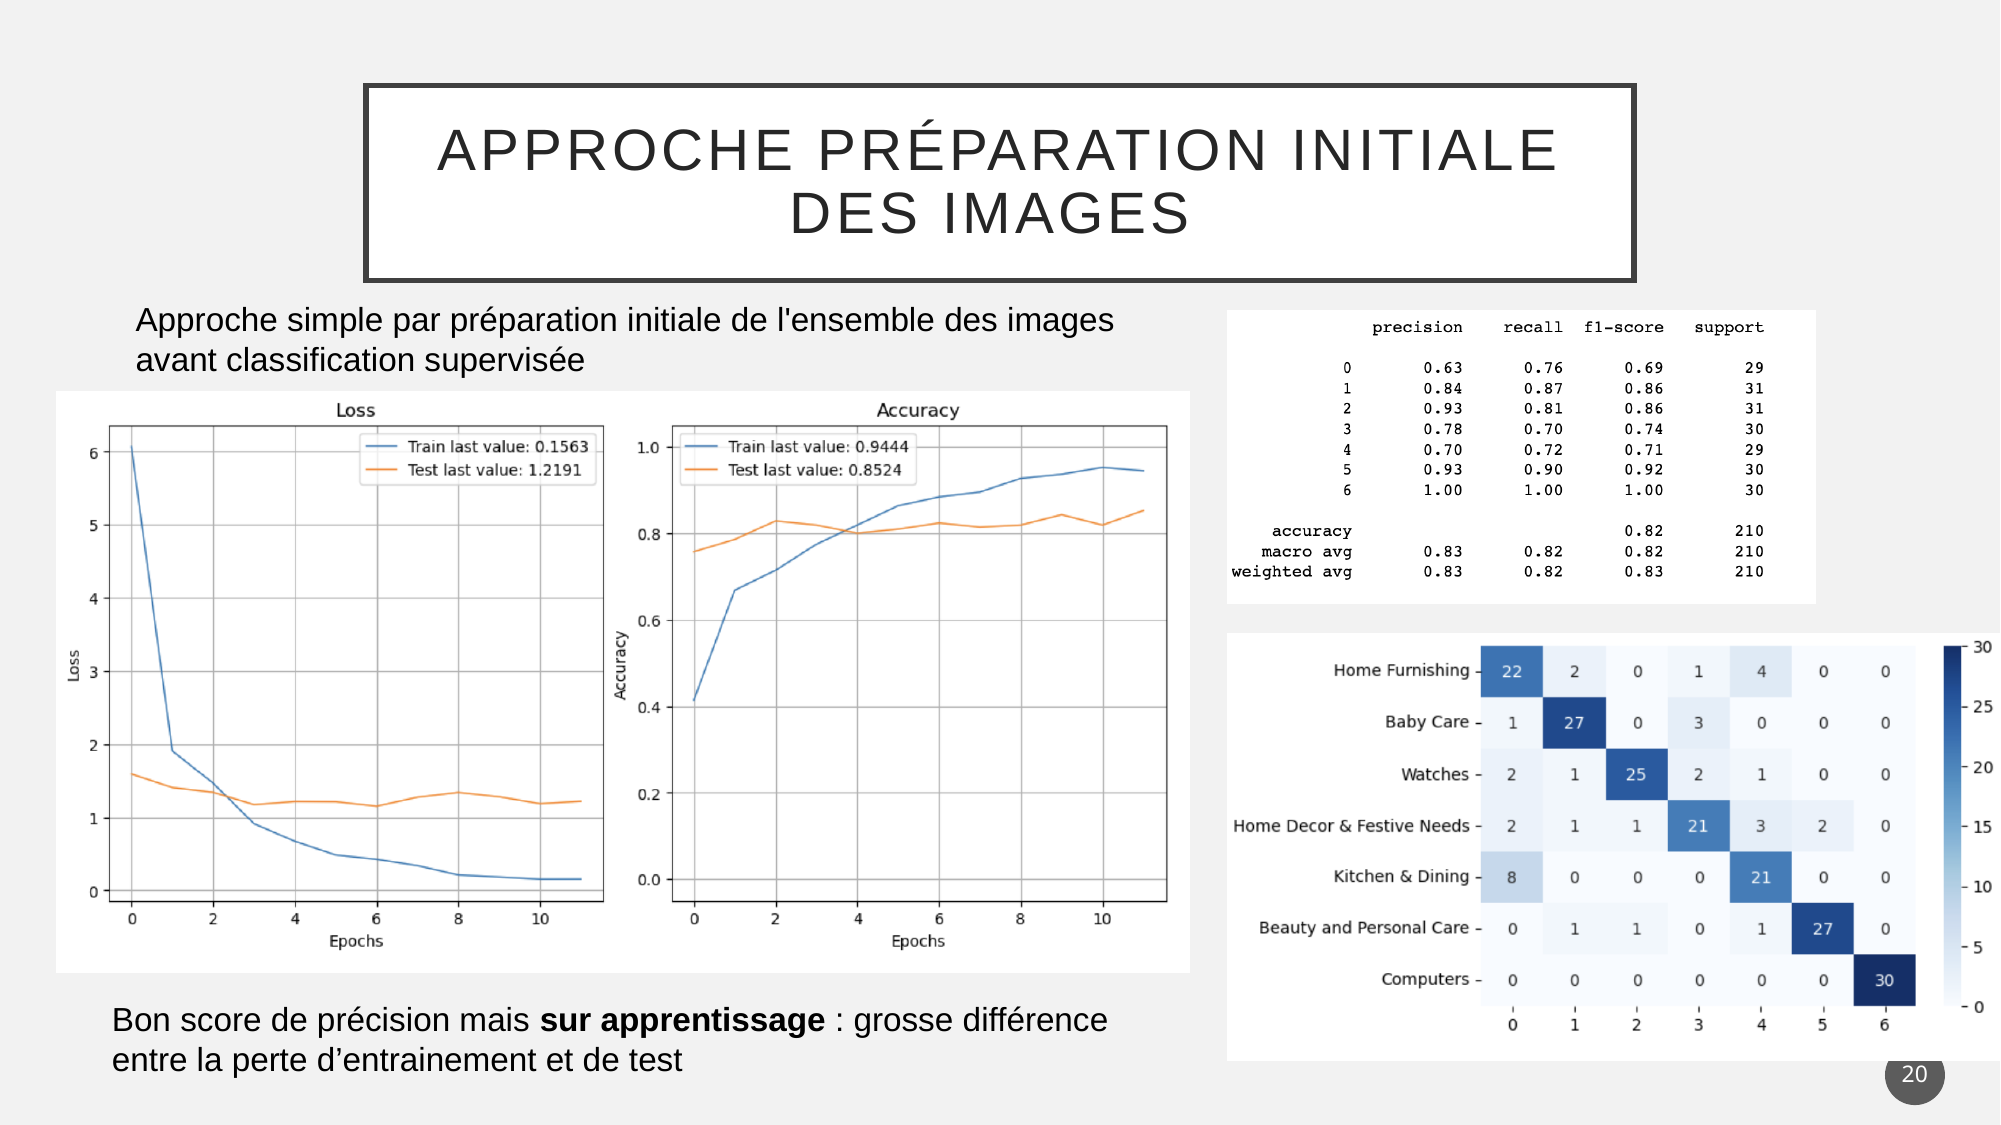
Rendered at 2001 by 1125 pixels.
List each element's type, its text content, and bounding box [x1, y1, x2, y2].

slide_number 20 [1884, 1061, 1945, 1106]
text_box Approche simple par préparation initiale de l'ensemble des images avant classification supervisée [120, 290, 1209, 386]
picture [1227, 633, 2000, 1061]
title Approche préparation initiale des images [363, 83, 1637, 283]
text_box Bon score de précision mais sur apprentissage : grosse différence entre la perte d’entrainement et de test [97, 991, 1125, 1086]
picture [1227, 310, 1816, 604]
picture [56, 391, 1190, 973]
